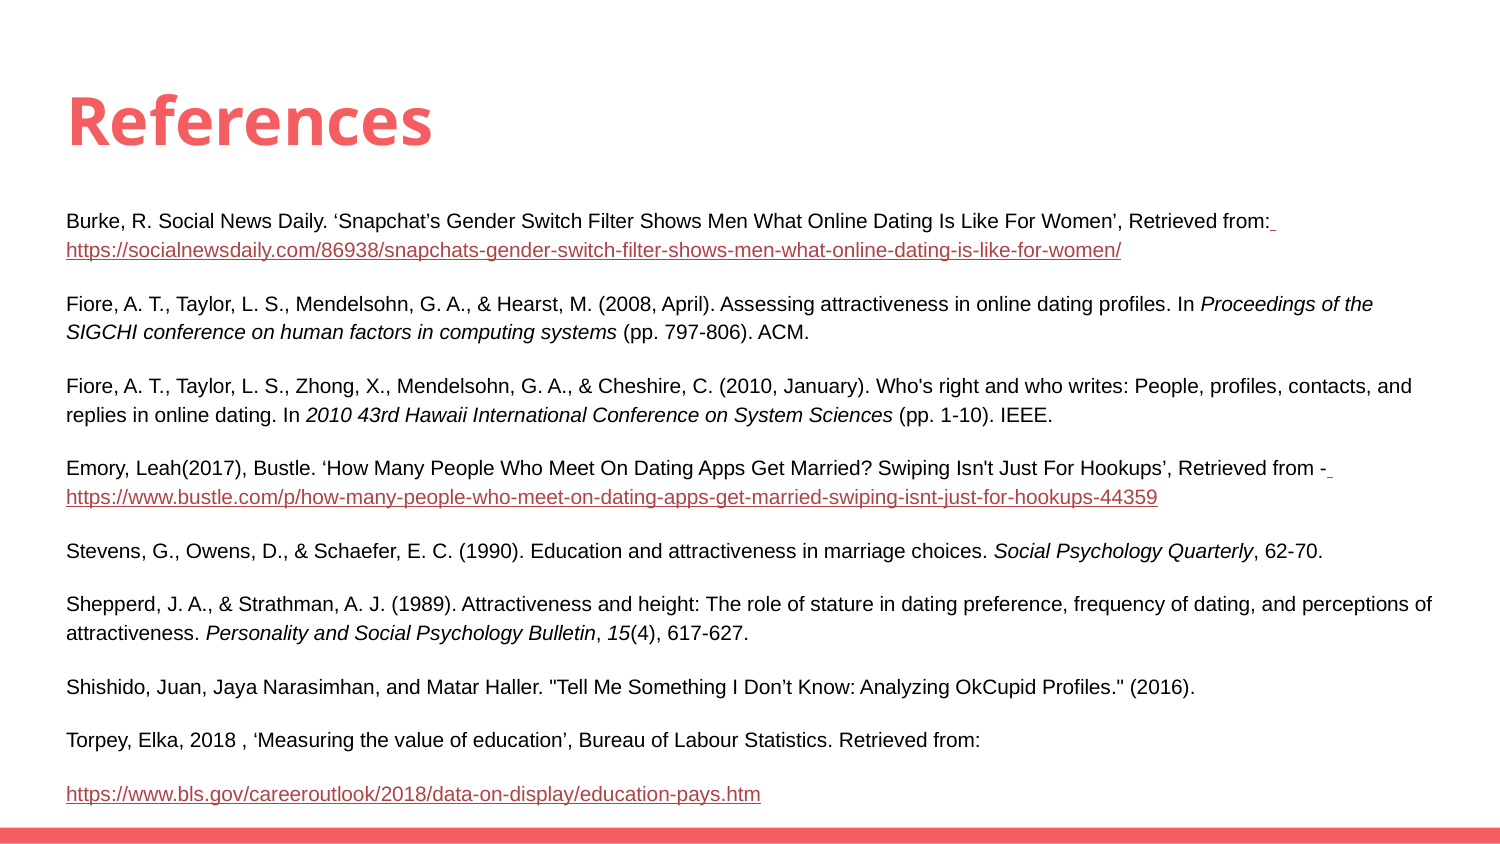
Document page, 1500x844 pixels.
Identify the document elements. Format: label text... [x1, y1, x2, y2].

list Burke, R. Social News Daily. ‘Snapchat’s Gender Switch Filter Shows Men What Online Dating Is Like For Women’, Retrieved from: https://socialnewsdaily.com/86938/snapchats-gender-switch-filter-shows-men-what-online-dating-is-like-for-women/ Fiore, A. T., Taylor, L. S., Mendelsohn, G. A., & Hearst, M. (2008, April). Assessing attractiveness in online dating profiles. In Proceedings of the SIGCHI conference on human factors in computing systems (pp. 797-806). ACM. Fiore, A. T., Taylor, L. S., Zhong, X., Mendelsohn, G. A., & Cheshire, C. (2010, January). Who's right and who writes: People, profiles, contacts, and replies in online dating. In 2010 43rd Hawaii International Conference on System Sciences (pp. 1-10). IEEE. Emory, Leah(2017), Bustle. ‘How Many People Who Meet On Dating Apps Get Married? Swiping Isn't Just For Hookups’, Retrieved from - https://www.bustle.com/p/how-many-people-who-meet-on-dating-apps-get-married-swiping-isnt-just-for-hookups-44359 Stevens, G., Owens, D., & Schaefer, E. C. (1990). Education and attractiveness in marriage choices. Social Psychology Quarterly, 62-70. Shepperd, J. A., & Strathman, A. J. (1989). Attractiveness and height: The role of stature in dating preference, frequency of dating, and perceptions of attractiveness. Personality and Social Psychology Bulletin, 15(4), 617-627. Shishido, Juan, Jaya Narasimhan, and Matar Haller. "Tell Me Something I Don’t Know: Analyzing OkCupid Profiles." (2016). Torpey, Elka, 2018 , ‘Measuring the value of education’, Bureau of Labour Statistics. Retrieved from: https://www.bls.gov/careeroutlook/2018/data-on-display/education-pays.htm [51, 189, 1463, 808]
title References [51, 64, 1449, 167]
